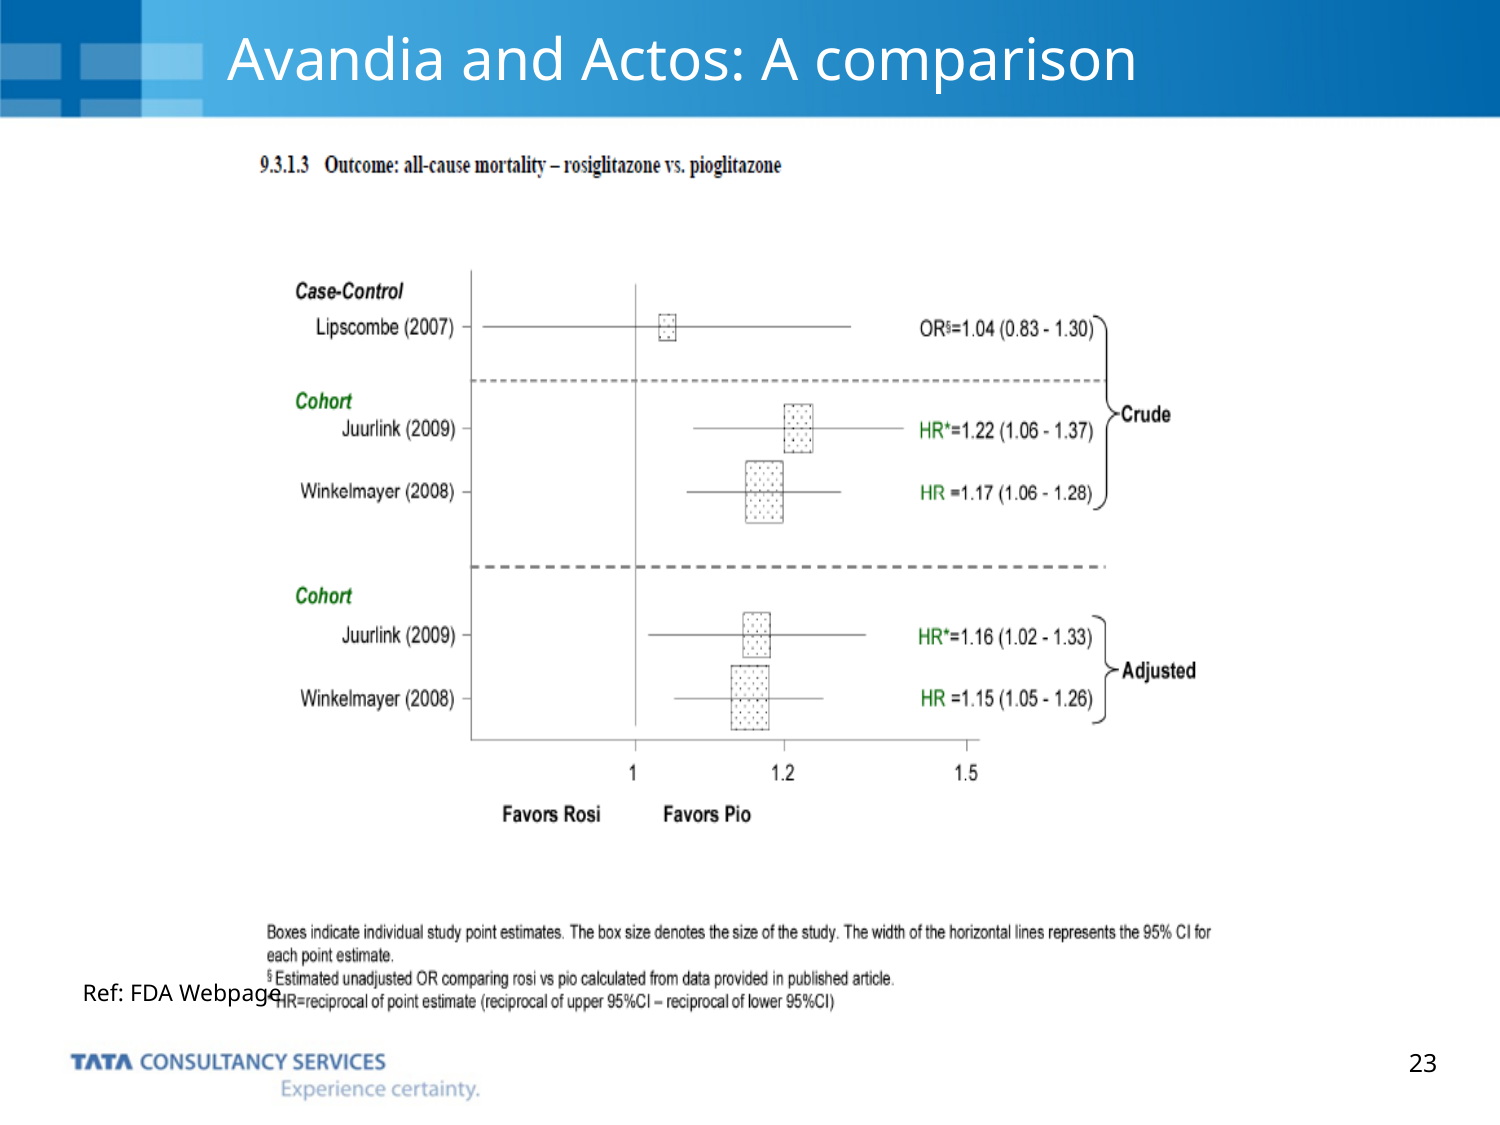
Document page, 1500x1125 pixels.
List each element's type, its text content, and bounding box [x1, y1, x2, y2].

picture [0, 0, 1500, 1124]
title Avandia and Actos: A comparison [212, 16, 1451, 98]
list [255, 149, 1250, 1037]
text_box Ref: FDA Webpage [68, 971, 250, 1014]
